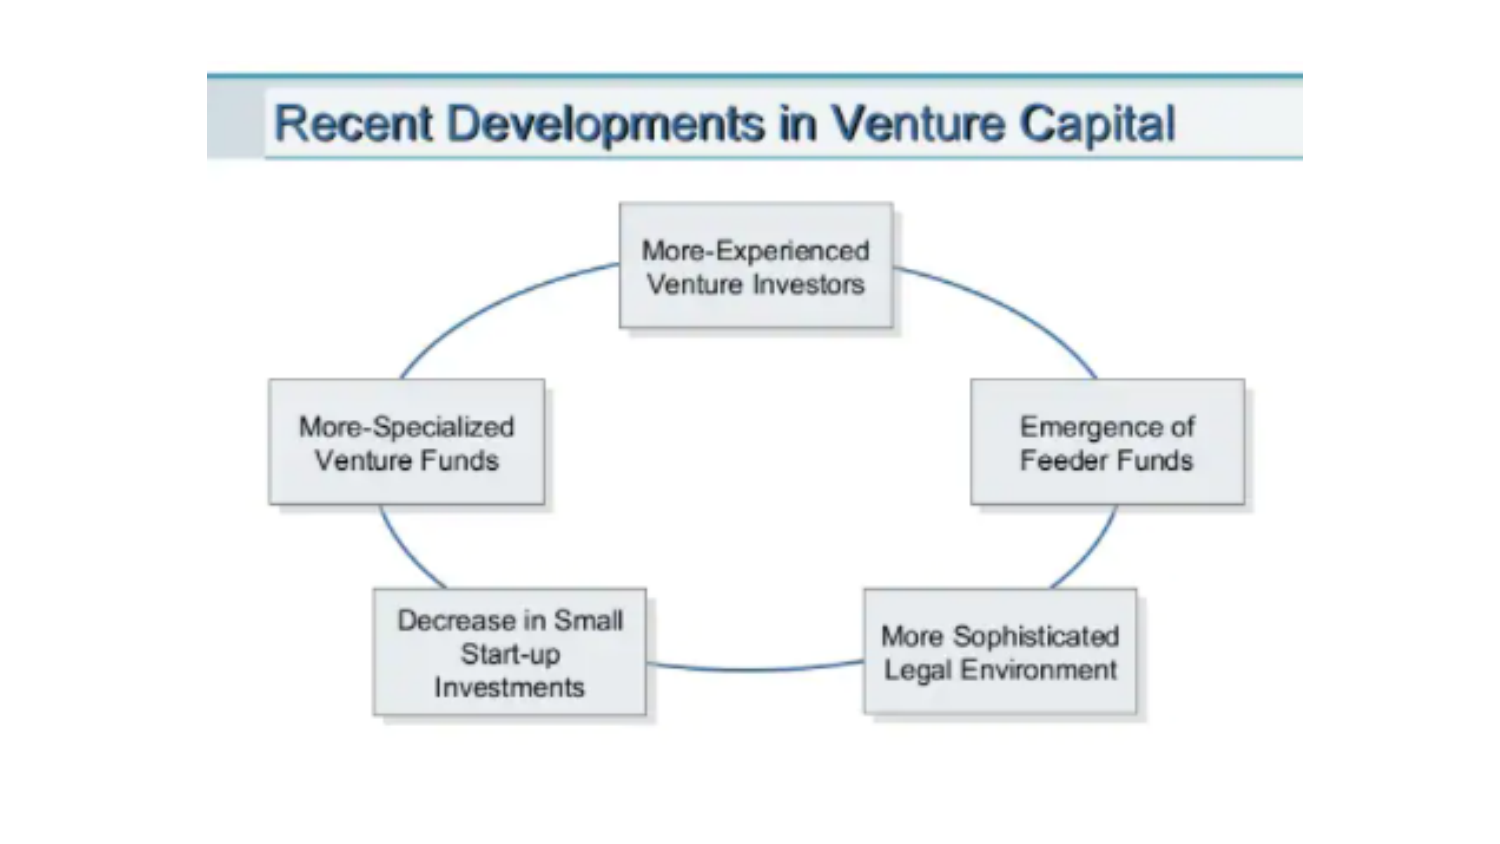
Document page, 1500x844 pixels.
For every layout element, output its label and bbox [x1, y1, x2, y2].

picture [206, 60, 1304, 785]
